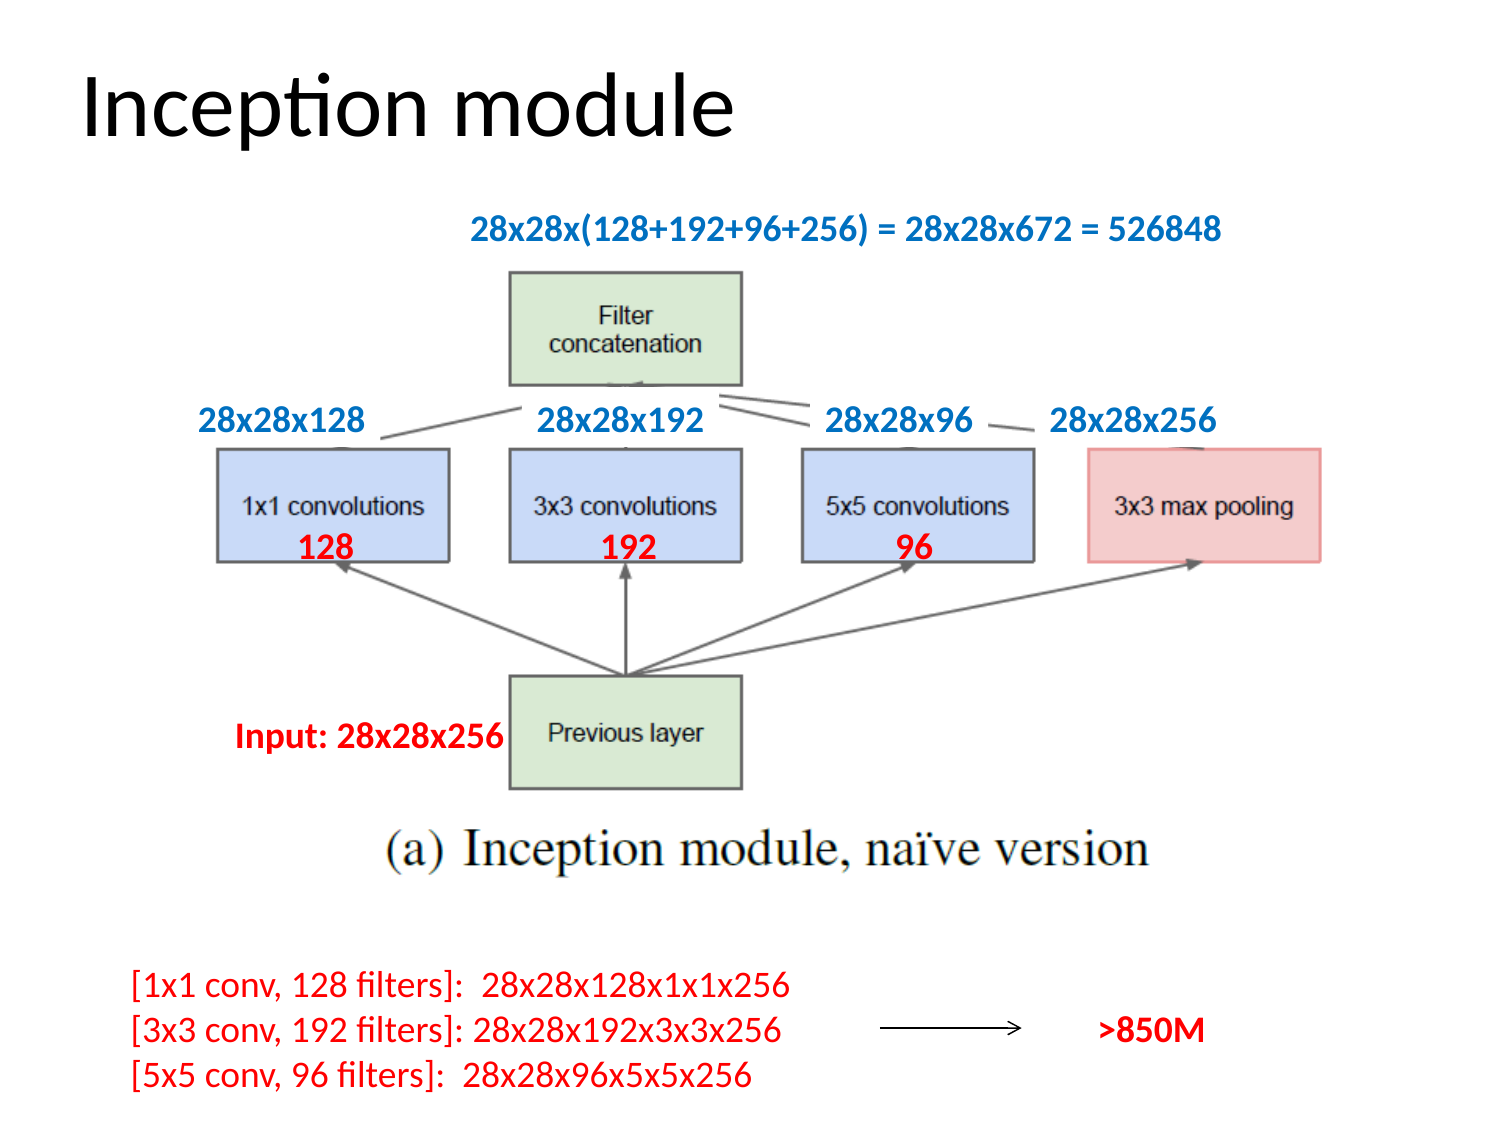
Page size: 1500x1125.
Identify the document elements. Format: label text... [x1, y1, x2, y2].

text_box [1x1 conv, 128 filters]: 28x28x128x1x1x256 [3x3 conv, 192 filters]: 28x28x192x3x3x256 [5x5 conv, 96 filters]: 28x28x96x5x5x256 [115, 952, 806, 1102]
text_box >850M [1082, 997, 1221, 1058]
title Inception module [64, 6, 1415, 194]
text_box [170, 196, 1347, 890]
